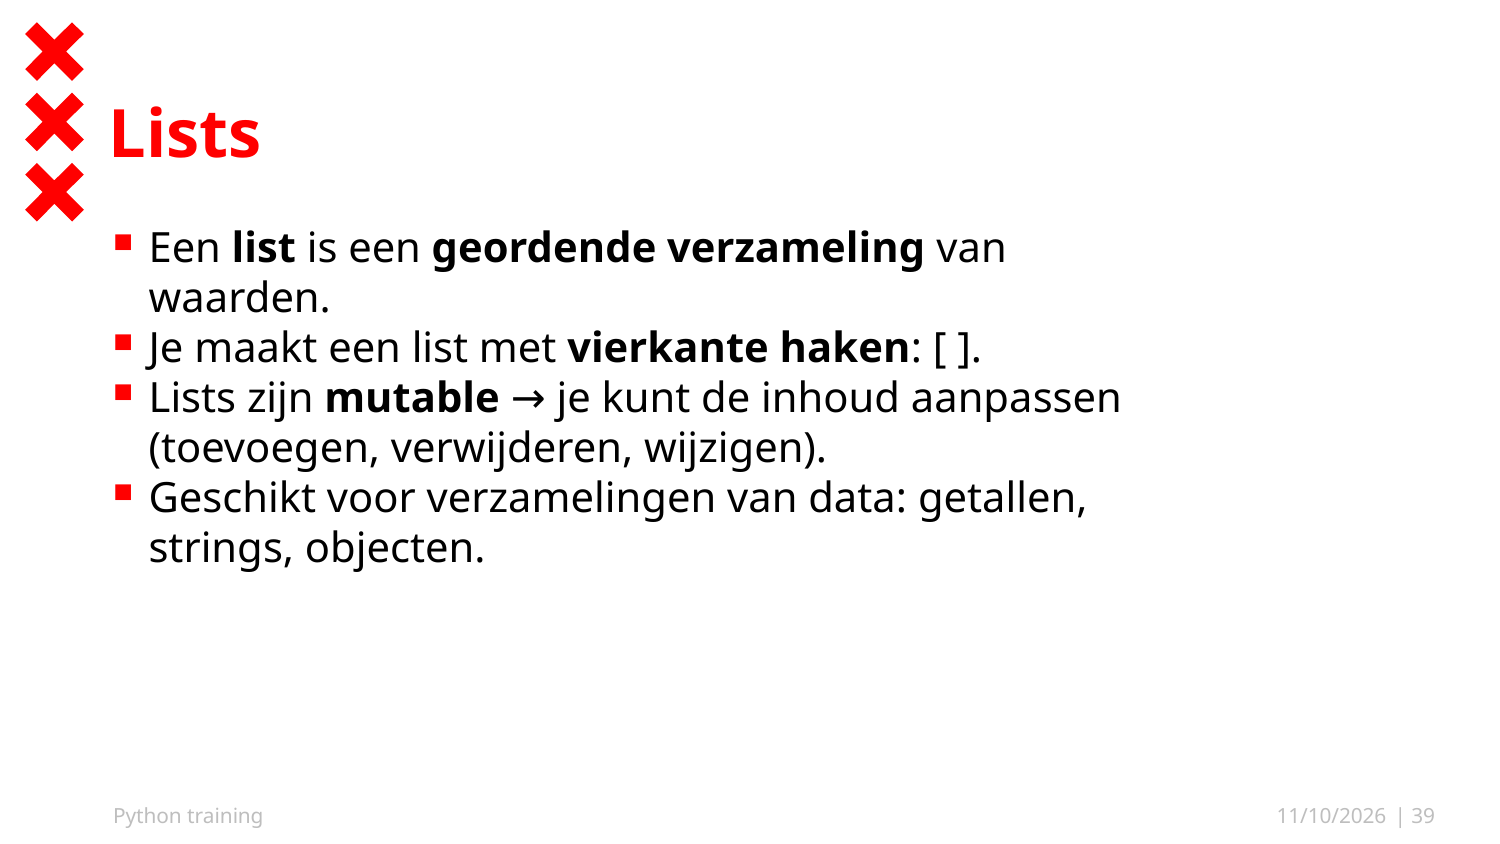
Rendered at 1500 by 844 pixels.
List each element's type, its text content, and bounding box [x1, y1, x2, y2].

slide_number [1262, 802, 1387, 833]
slide_number | 39 [1394, 802, 1442, 833]
footer Python training [113, 802, 1129, 833]
list Een list is een geordende verzameling van waarden. Je maakt een list met vierkante haken: [ ]. Lists zijn mutable → je kunt de inhoud aanpassen (toevoegen, verwijderen, wijzigen). Geschikt voor verzamelingen van data: getallen, strings, objecten. [113, 221, 1164, 611]
title Lists [108, 91, 1438, 251]
